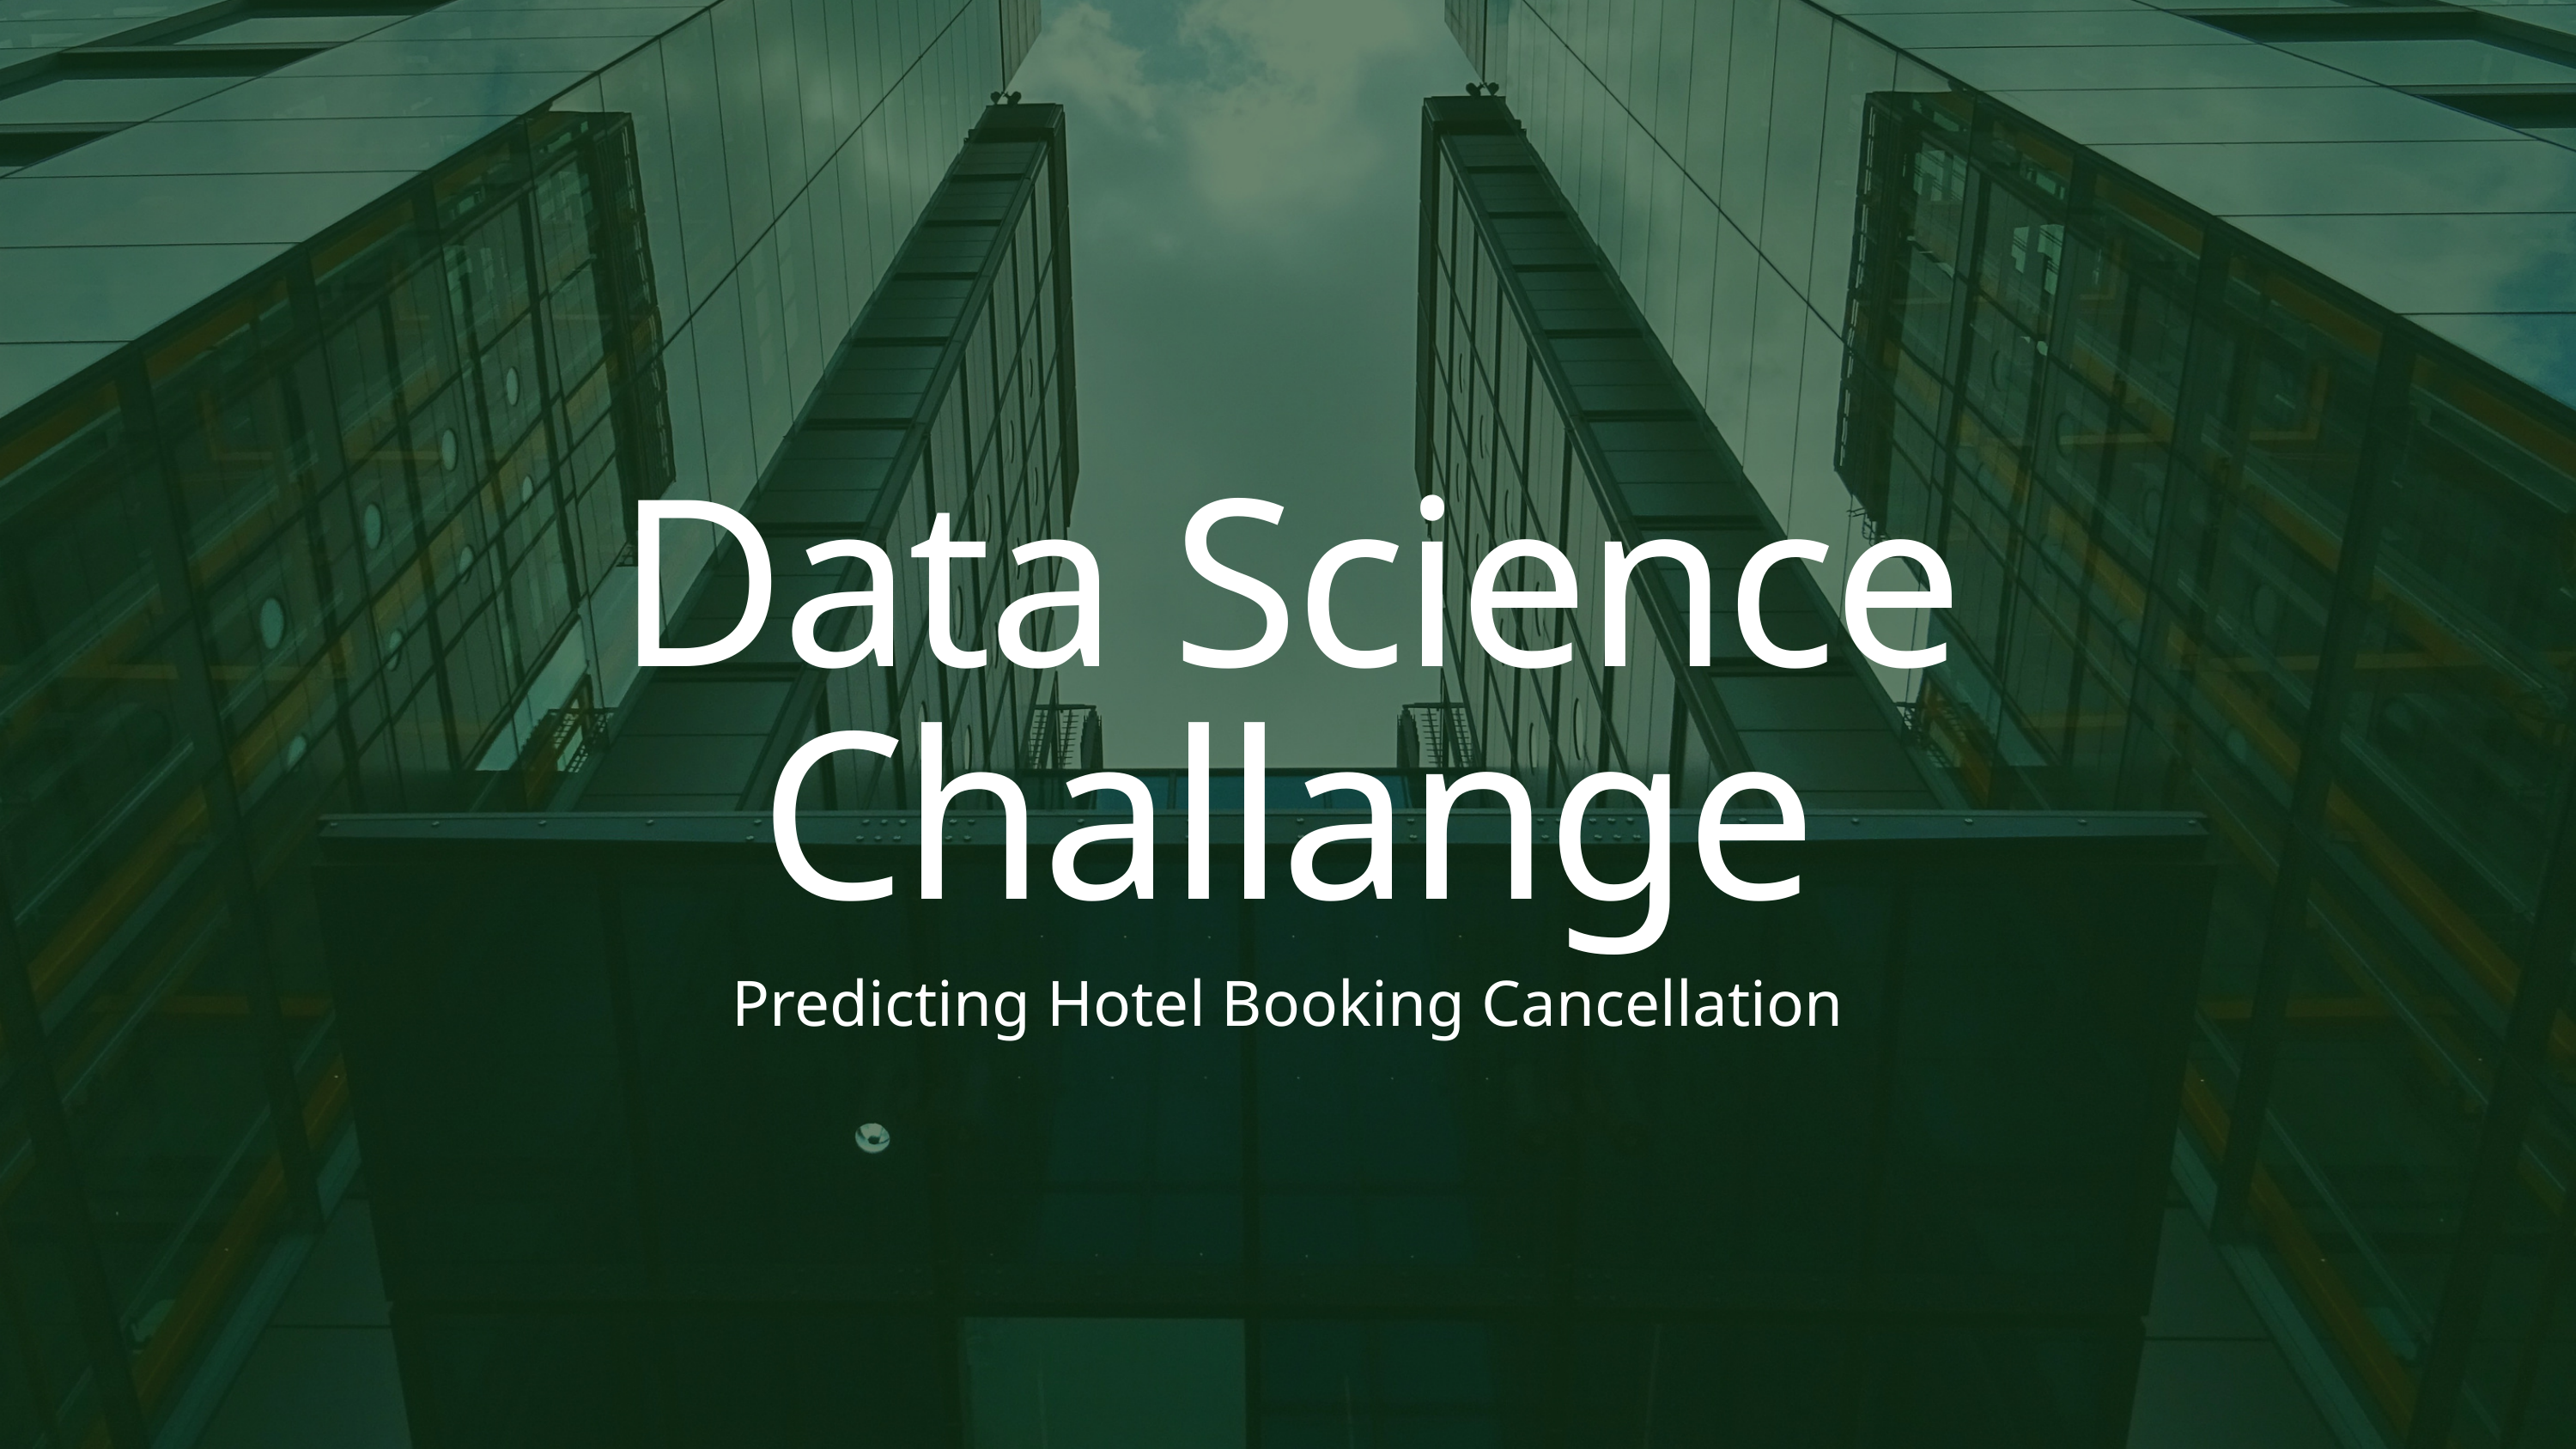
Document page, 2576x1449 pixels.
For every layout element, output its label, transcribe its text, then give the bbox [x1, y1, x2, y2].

text_box [0, 0, 2576, 1449]
text_box Data Science Challange [144, 480, 2432, 946]
text_box Predicting Hotel Booking Cancellation [495, 951, 2081, 1040]
